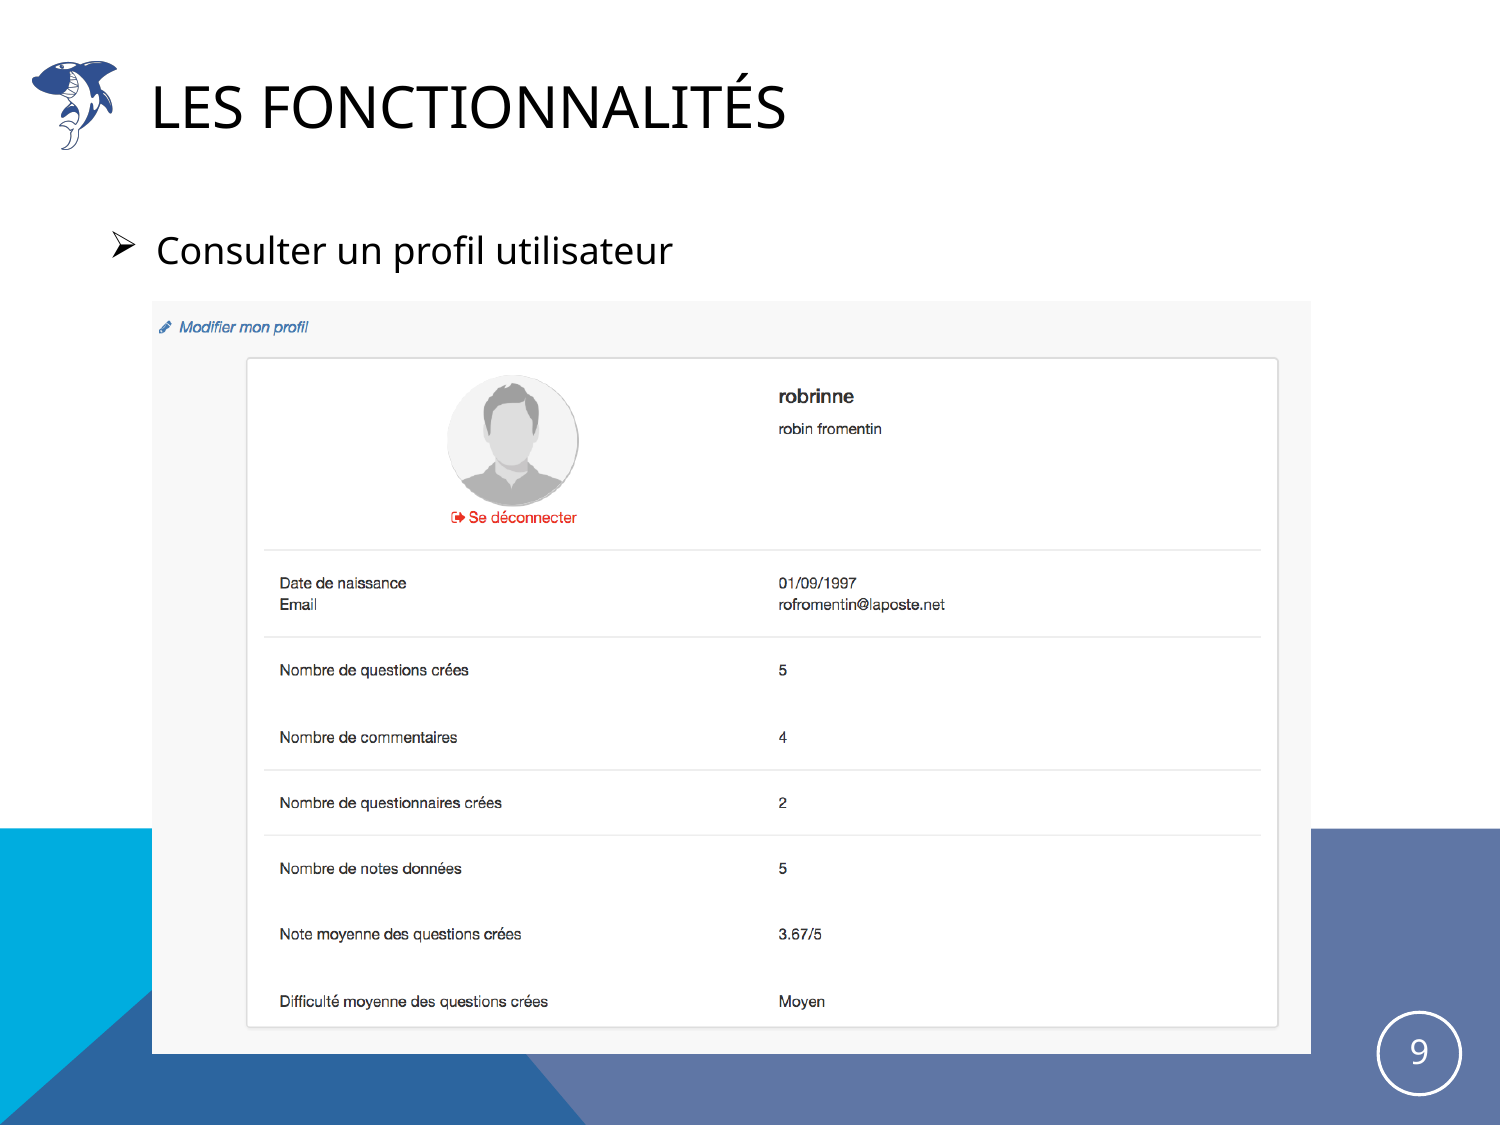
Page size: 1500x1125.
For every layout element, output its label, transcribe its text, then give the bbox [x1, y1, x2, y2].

slide_number 9 [1376, 1010, 1463, 1097]
picture [30, 61, 120, 151]
picture [152, 301, 1311, 1054]
text_box Consulter un profil utilisateur [94, 220, 1410, 280]
title LES FONCTIONNALITÉS [135, 60, 1369, 150]
